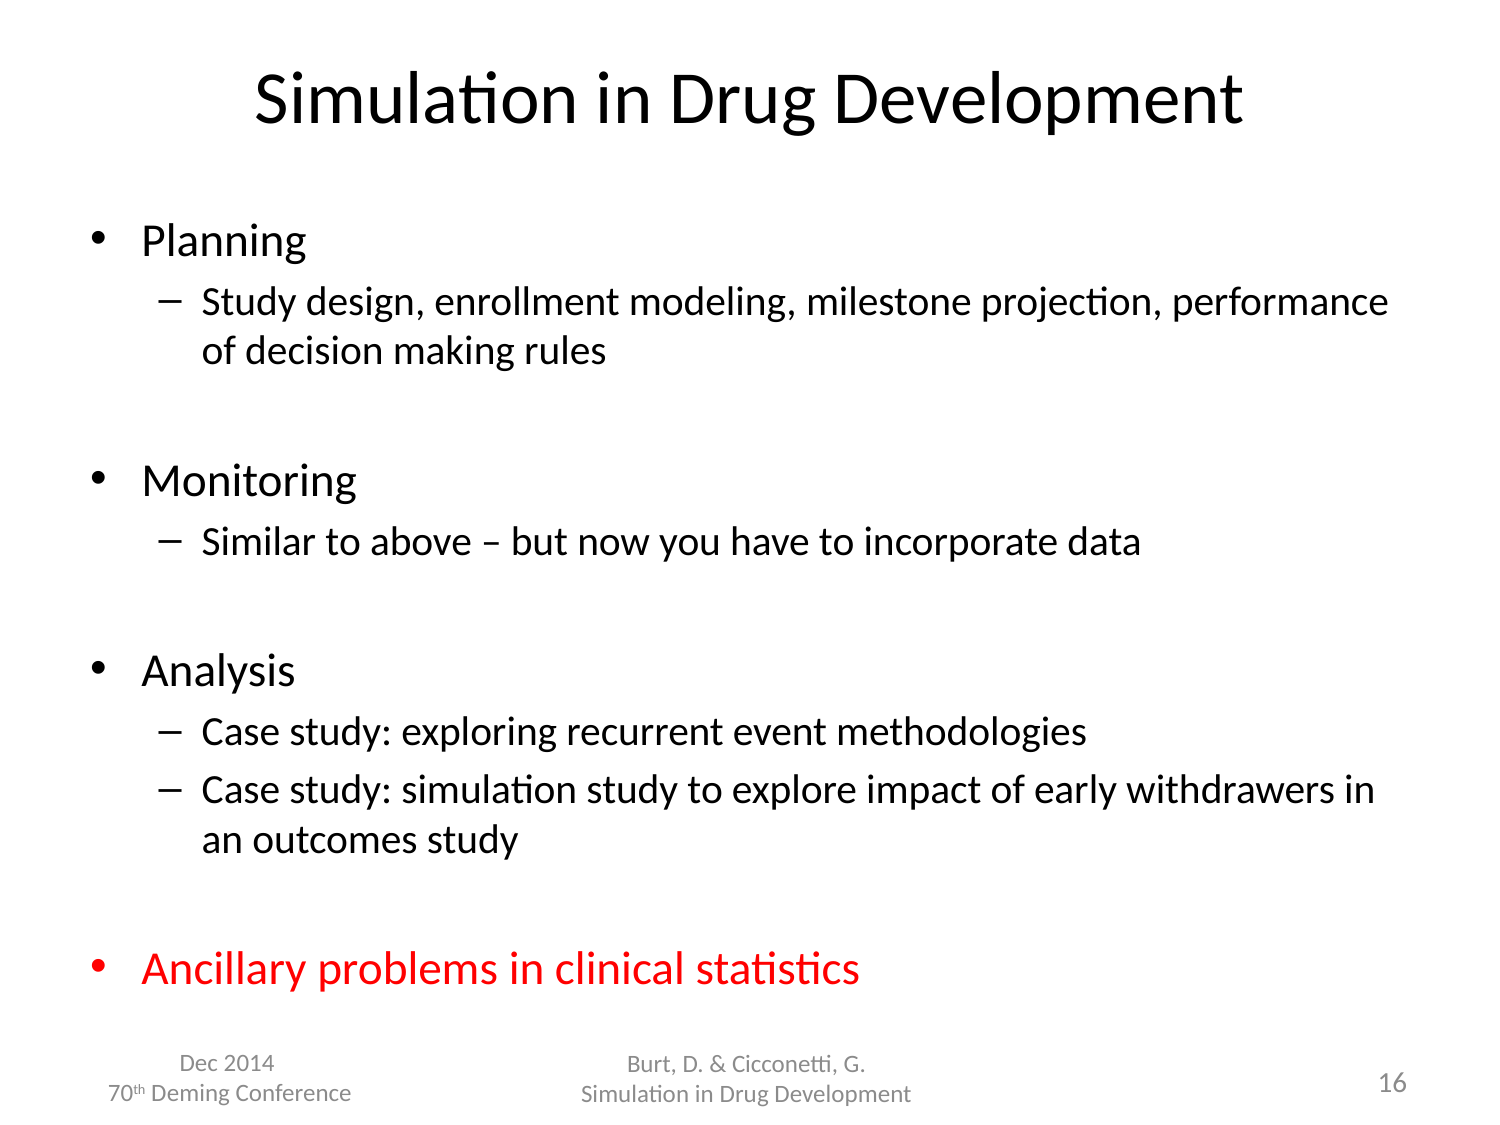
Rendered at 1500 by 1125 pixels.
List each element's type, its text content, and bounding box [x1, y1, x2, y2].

list Planning Study design, enrollment modeling, milestone projection, performance of decision making rules Monitoring Similar to above – but now you have to incorporate data Analysis Case study: exploring recurrent event methodologies Case study: simulation study to explore impact of early withdrawers in an outcomes study Ancillary problems in clinical statistics [75, 201, 1425, 1011]
title Simulation in Drug Development [75, 23, 1425, 164]
